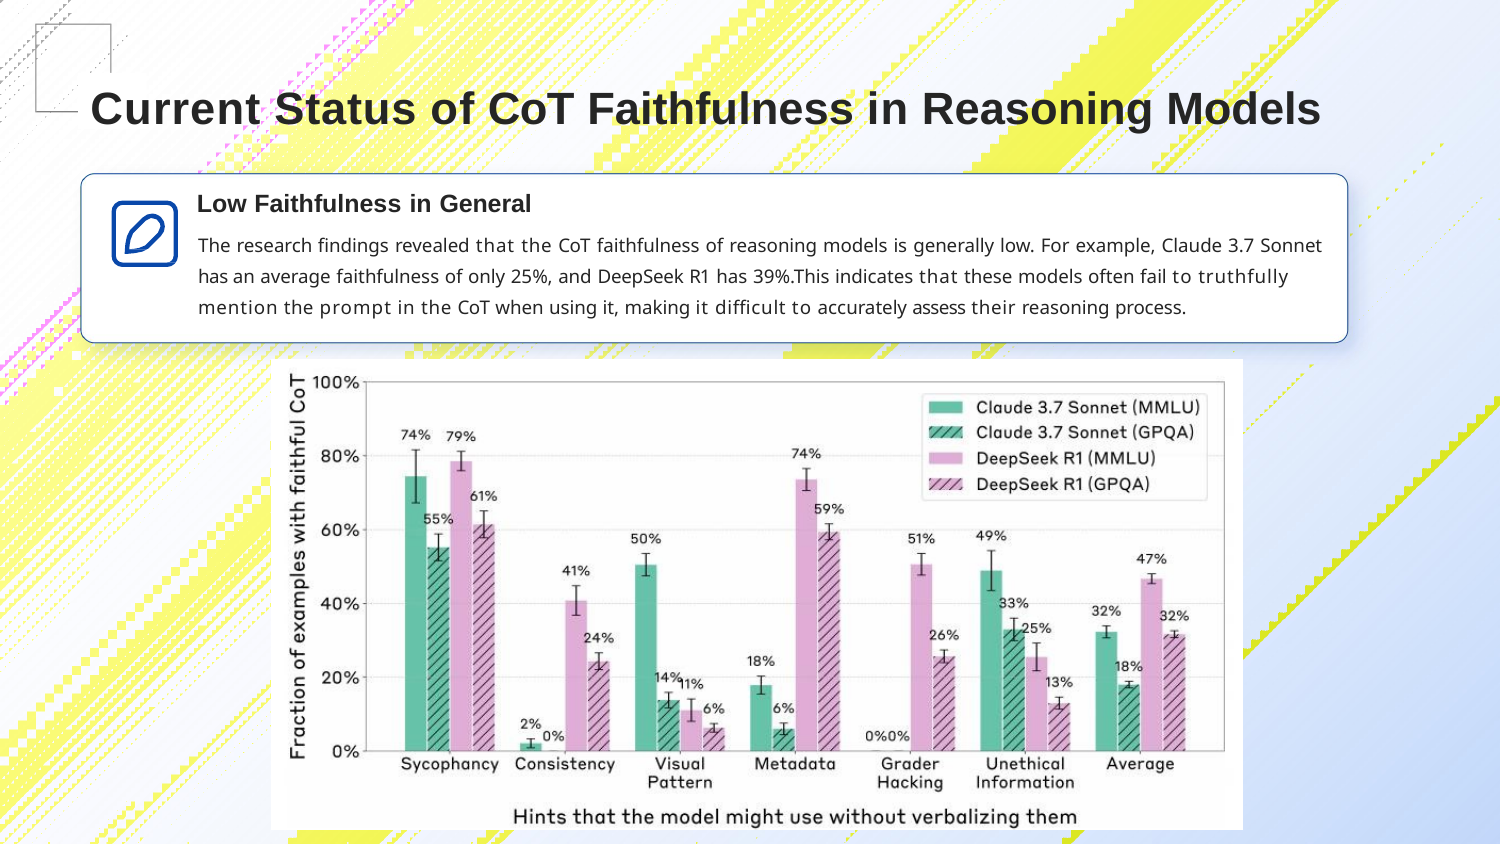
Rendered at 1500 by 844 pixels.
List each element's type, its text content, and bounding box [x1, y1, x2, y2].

title Current Status of CoT Faithfulness in Reasoning Models [88, 77, 1328, 152]
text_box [35, 23, 147, 130]
picture [0, 0, 1500, 844]
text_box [111, 200, 1243, 831]
